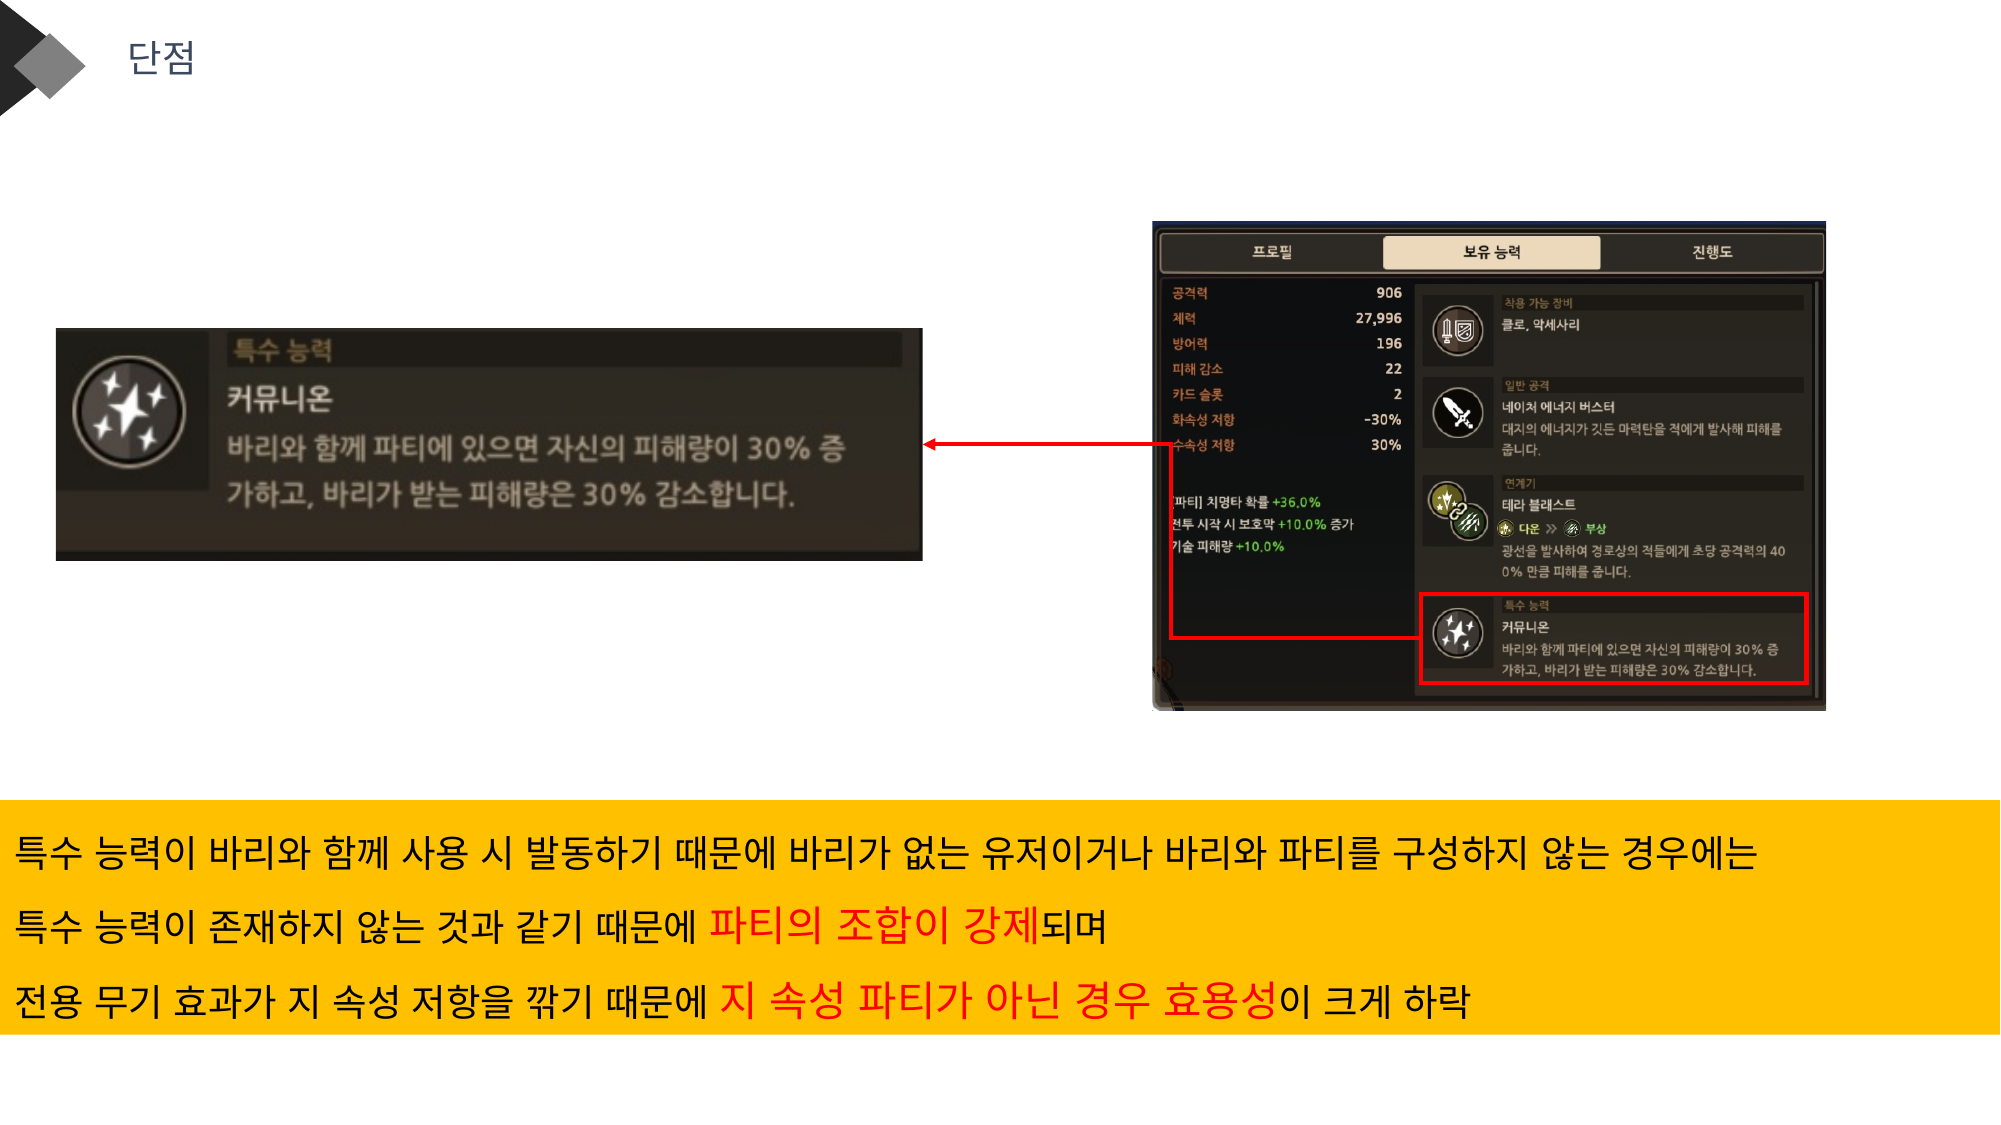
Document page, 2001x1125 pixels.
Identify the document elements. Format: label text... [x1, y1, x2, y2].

picture [55, 328, 923, 561]
picture [1152, 221, 1827, 711]
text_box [0, 0, 86, 117]
text_box 특수 능력이 바리와 함께 사용 시 발동하기 때문에 바리가 없는 유저이거나 바리와 파티를 구성하지 않는 경우에는 특수 능력이 존재하지 않는 것과 같기 때문에 파티의 조합이 강제되며 전용 무기 효과가 지 속성 저항을 깎기 때문에 지 속성 파티가 아닌 경우 효용성이 크게 하락 [0, 799, 2000, 1036]
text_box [922, 444, 1421, 639]
text_box 단점 [113, 27, 634, 88]
